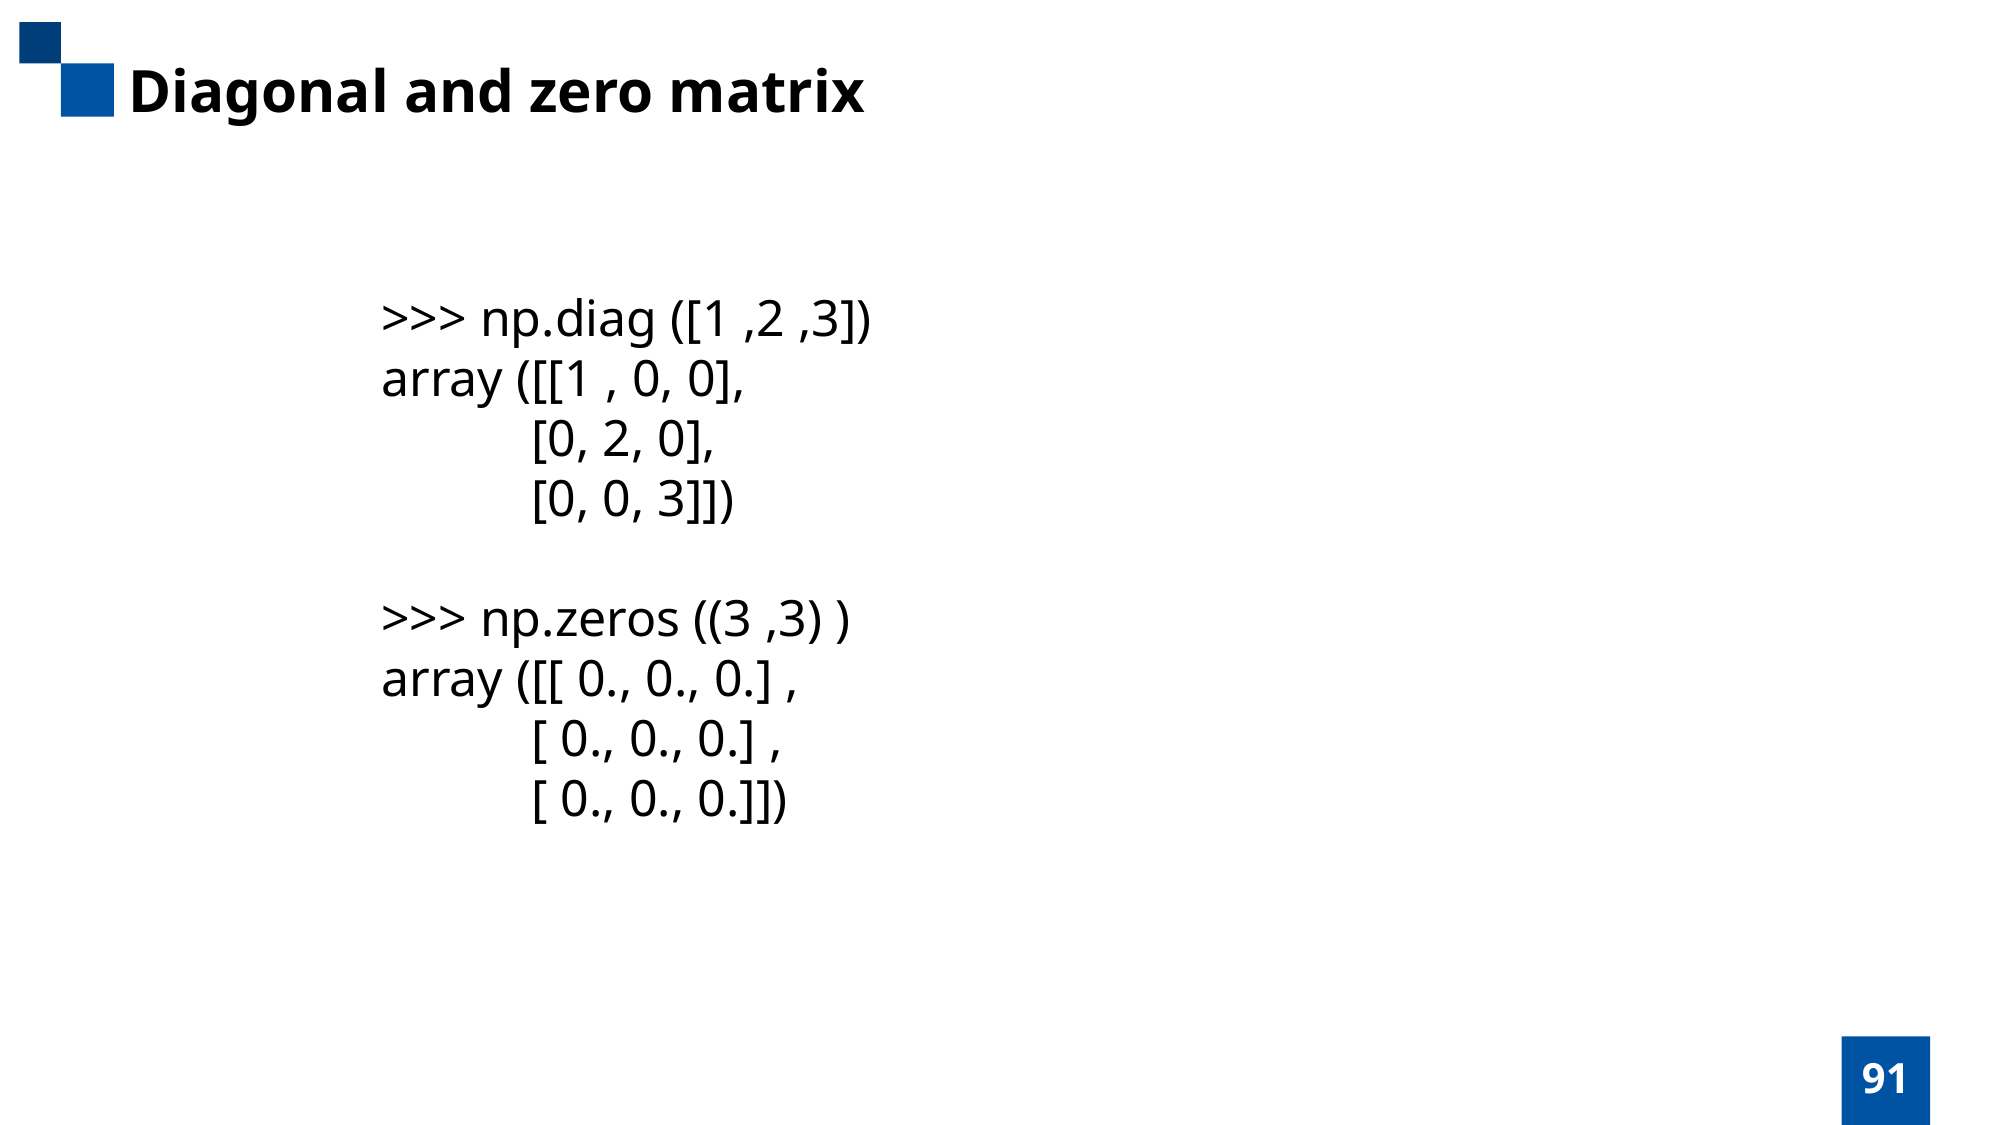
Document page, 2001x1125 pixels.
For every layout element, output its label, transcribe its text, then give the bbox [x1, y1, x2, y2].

text_box >>> np.diag ([1 ,2 ,3]) array ([[1 , 0, 0], [0, 2, 0], [0, 0, 3]]) >>> np.zeros ((3 ,3) ) array ([[ 0., 0., 0.] , [ 0., 0., 0.] , [ 0., 0., 0.]]) [366, 278, 888, 834]
slide_number 91 [1771, 1050, 2000, 1111]
text_box Diagonal and zero matrix [114, 47, 923, 132]
